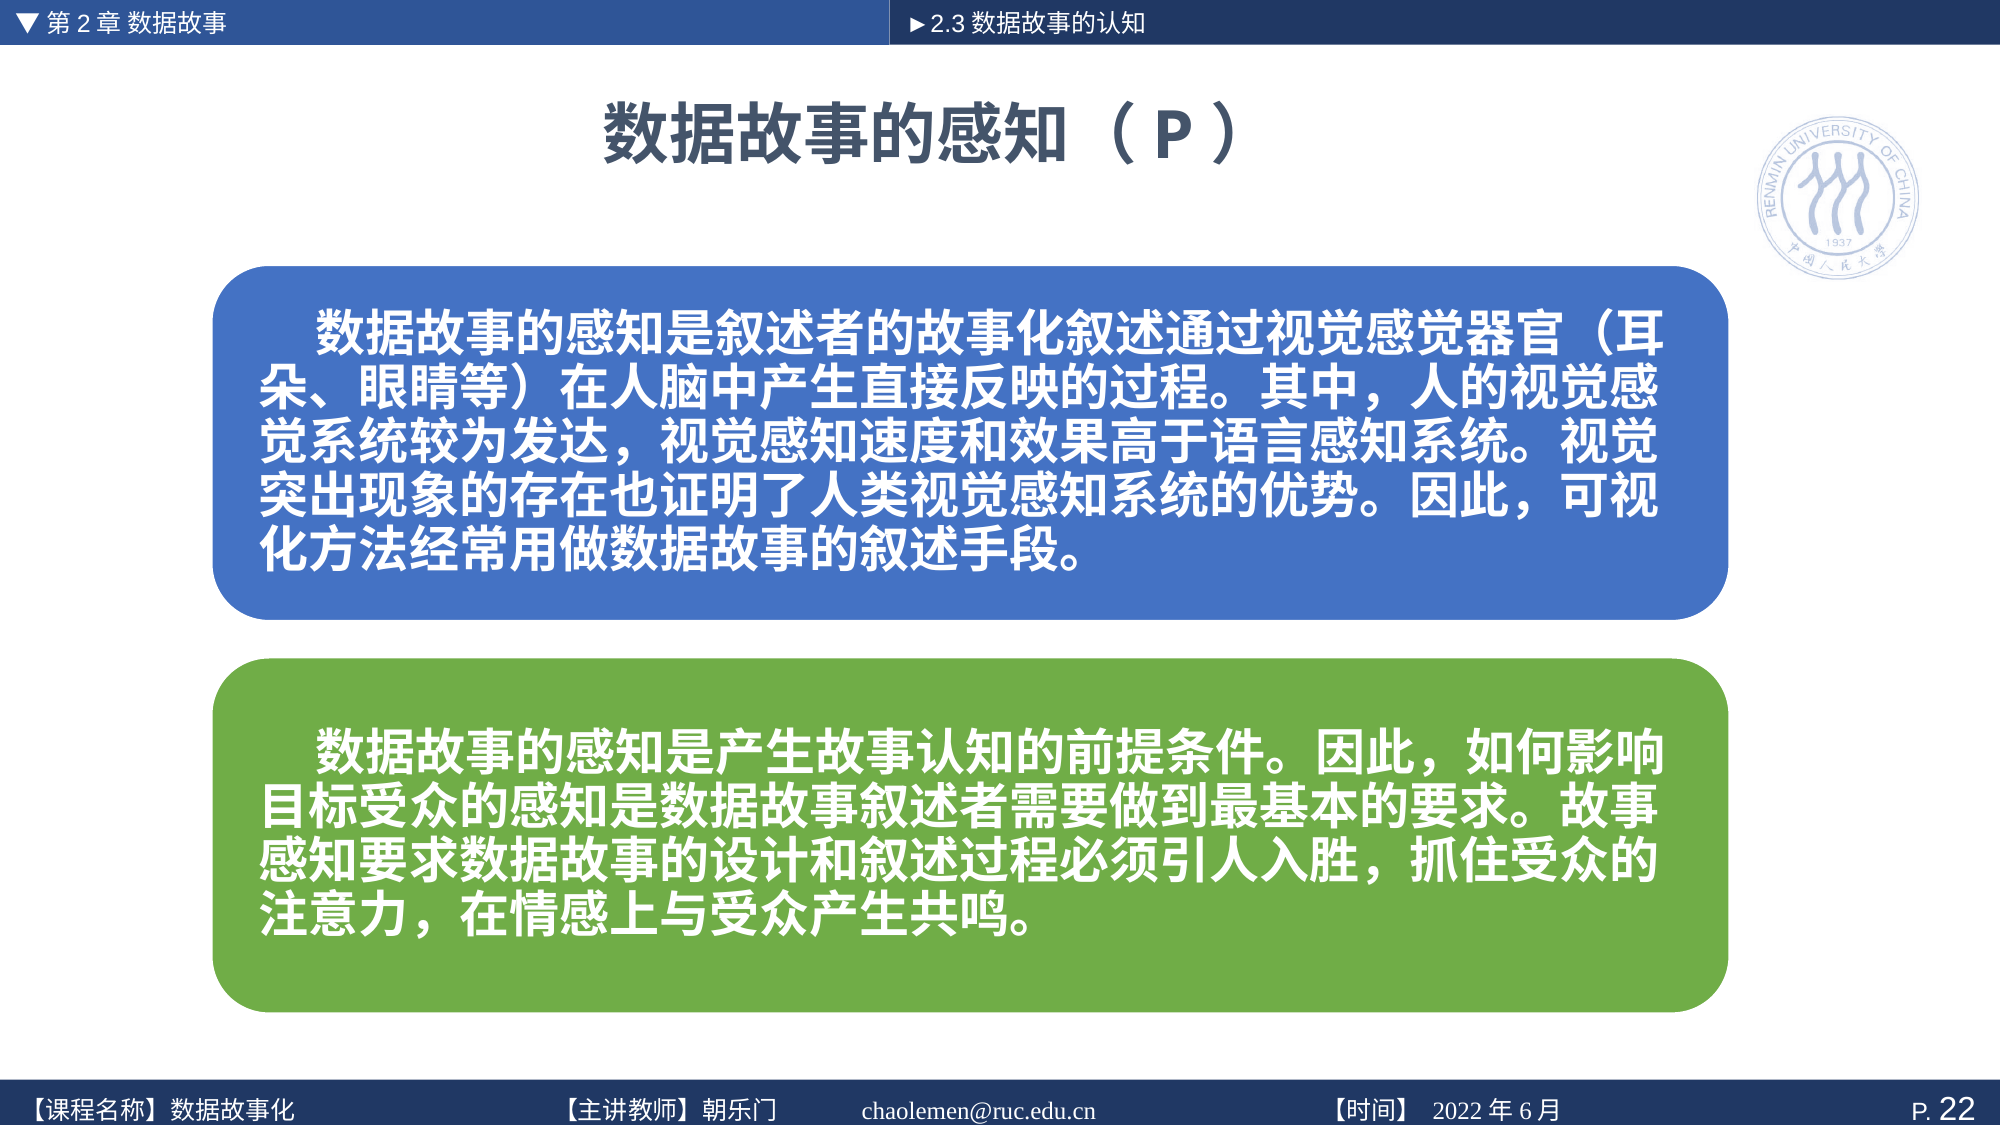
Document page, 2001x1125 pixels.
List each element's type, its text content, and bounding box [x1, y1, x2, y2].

list ▼第2章 数据故事 [0, 0, 725, 43]
list ►2.3数据故事的认知 [890, 0, 1249, 43]
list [208, 255, 1733, 1024]
title 数据故事的感知（P） [64, 64, 1816, 200]
